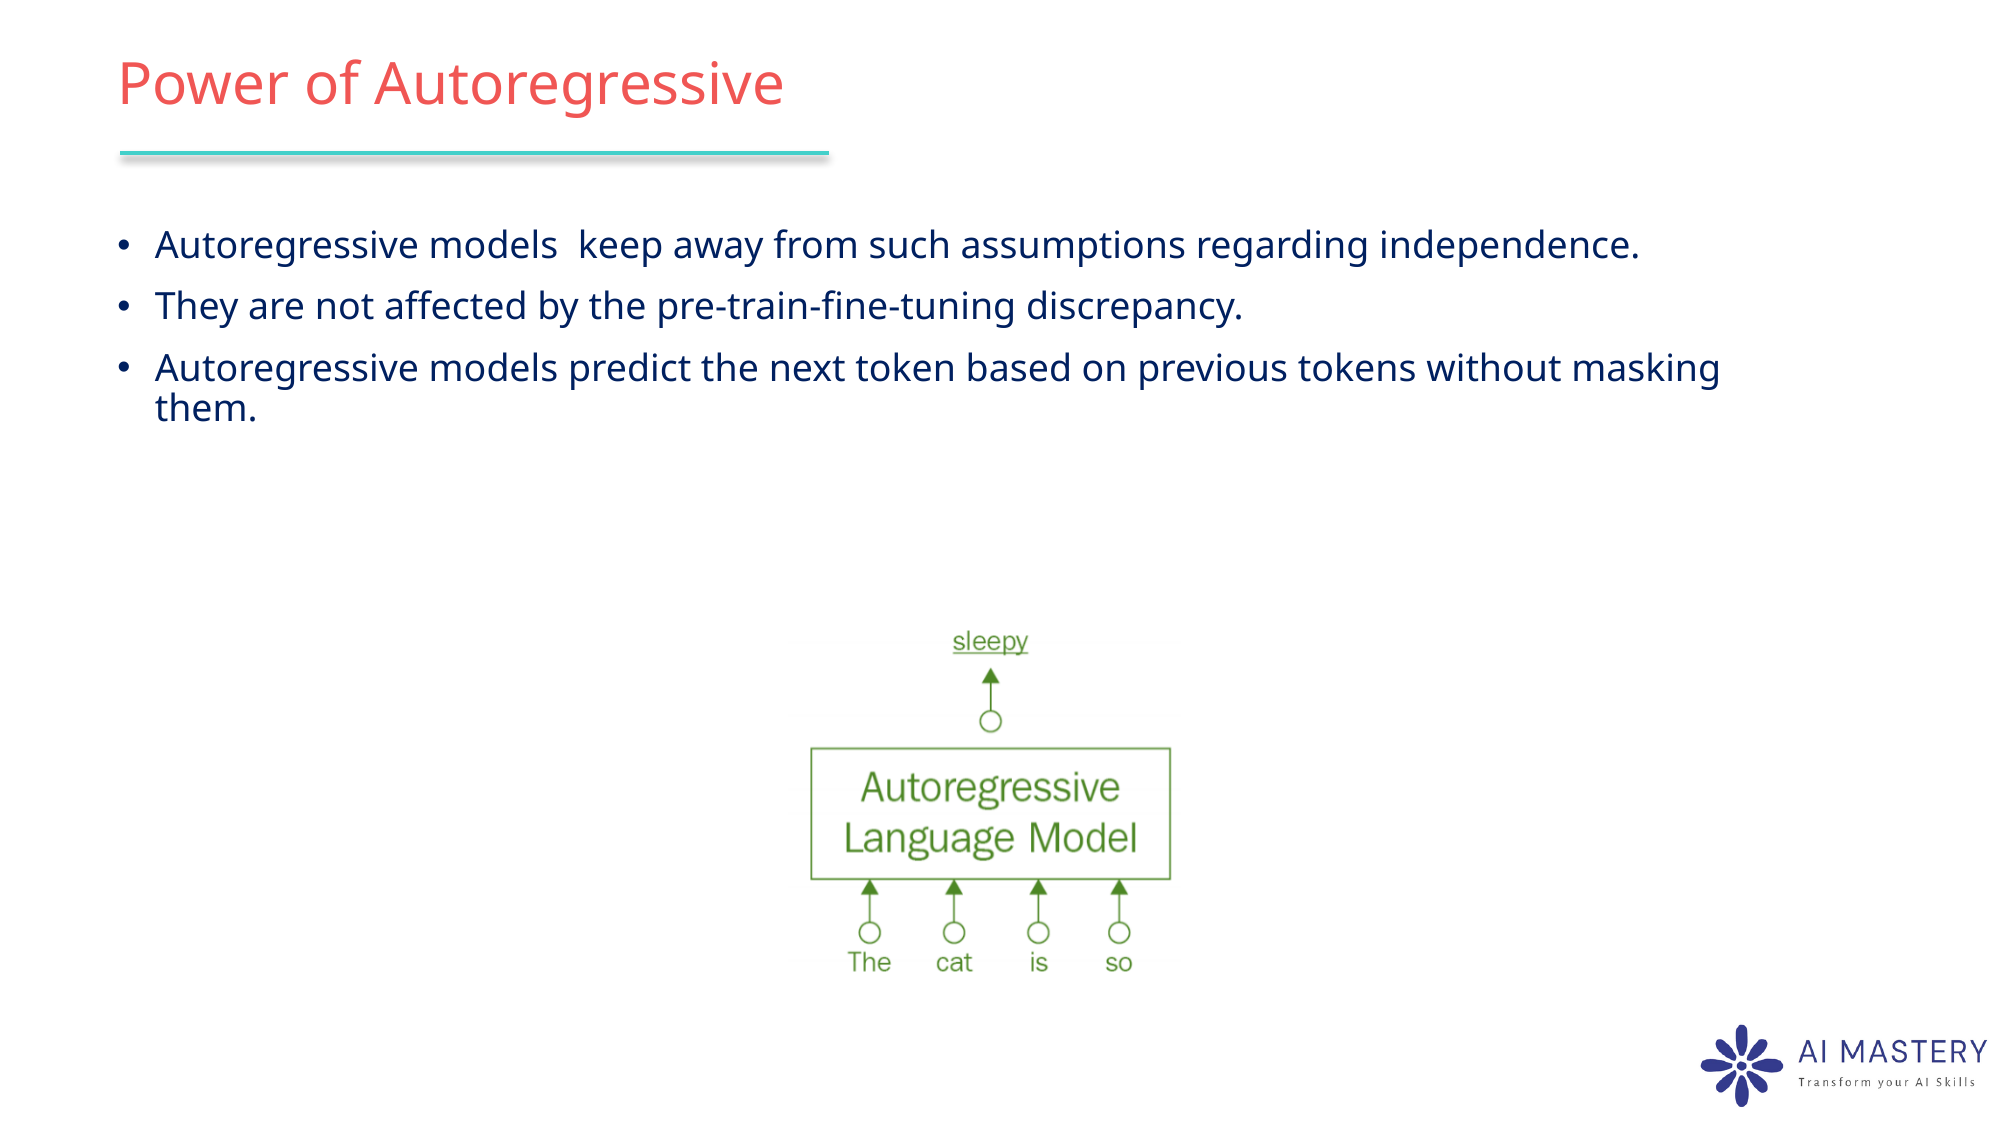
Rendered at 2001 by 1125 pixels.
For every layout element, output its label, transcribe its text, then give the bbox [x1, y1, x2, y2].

picture [1687, 1010, 2000, 1122]
picture [788, 611, 1211, 1011]
title Power of Autoregressive [102, 0, 1828, 195]
list Autoregressive models keep away from such assumptions regarding independence. They are not affected by the pre-train-fine-tuning discrepancy. Autoregressive models predict the next token based on previous tokens without masking them. [102, 218, 1781, 1098]
